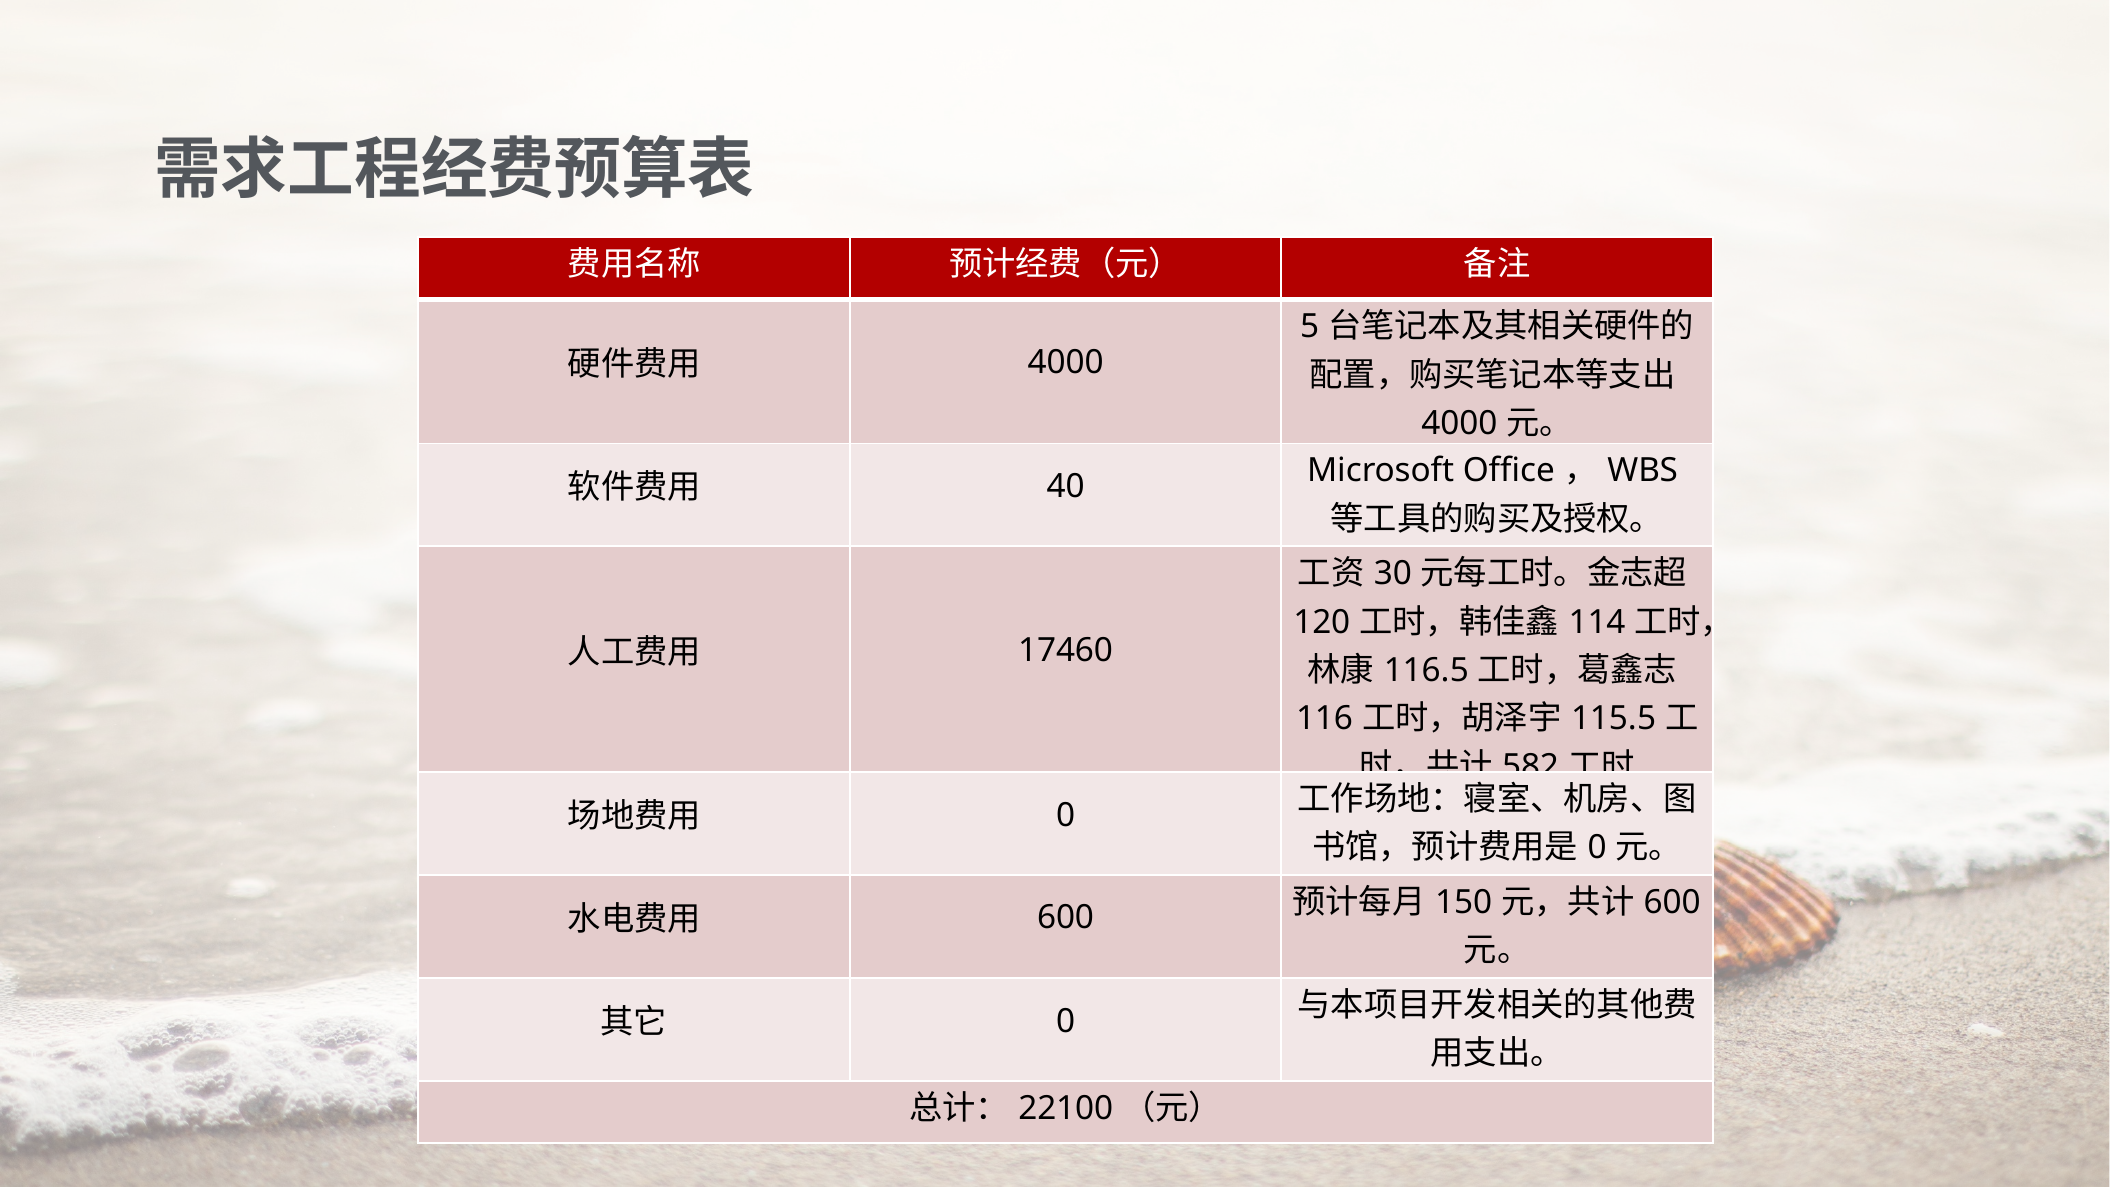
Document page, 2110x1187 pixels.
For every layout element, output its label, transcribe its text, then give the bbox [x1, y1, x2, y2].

table_cell 工资30元每工时。金志超120工时，韩佳鑫114工时，林康116.5工时，葛鑫志116工时，胡泽宇115.5工时，共计582工时 [1282, 547, 1712, 771]
table_cell 17460 [851, 547, 1280, 771]
table_cell 600 [851, 876, 1280, 977]
table_header 预计经费（元） [851, 238, 1280, 297]
table_cell 硬件费用 [419, 302, 849, 443]
table_cell 工作场地：寝室、机房、图书馆，预计费用是0元。 [1282, 773, 1712, 874]
table_cell 水电费用 [419, 876, 849, 977]
table_cell 5台笔记本及其相关硬件的配置，购买笔记本等支出4000元。 [1282, 302, 1712, 443]
table_cell 4000 [851, 302, 1280, 443]
table_header 费用名称 [419, 238, 849, 297]
text_box 需求工程经费预算表 [139, 118, 799, 213]
table_cell 0 [851, 979, 1280, 1080]
table_cell 场地费用 [419, 773, 849, 874]
table_cell 0 [851, 773, 1280, 874]
table_header 备注 [1282, 238, 1712, 297]
table_cell 预计每月150元，共计600元。 [1282, 876, 1712, 977]
table_cell 40 [851, 444, 1280, 545]
table_cell 软件费用 [419, 444, 849, 545]
table_cell 总计：22100（元） [419, 1082, 1712, 1142]
table_cell 人工费用 [419, 547, 849, 771]
table_cell 与本项目开发相关的其他费用支出。 [1282, 979, 1712, 1080]
table_cell Microsoft Office，WBS等工具的购买及授权。 [1282, 444, 1712, 545]
table_cell 其它 [419, 979, 849, 1080]
